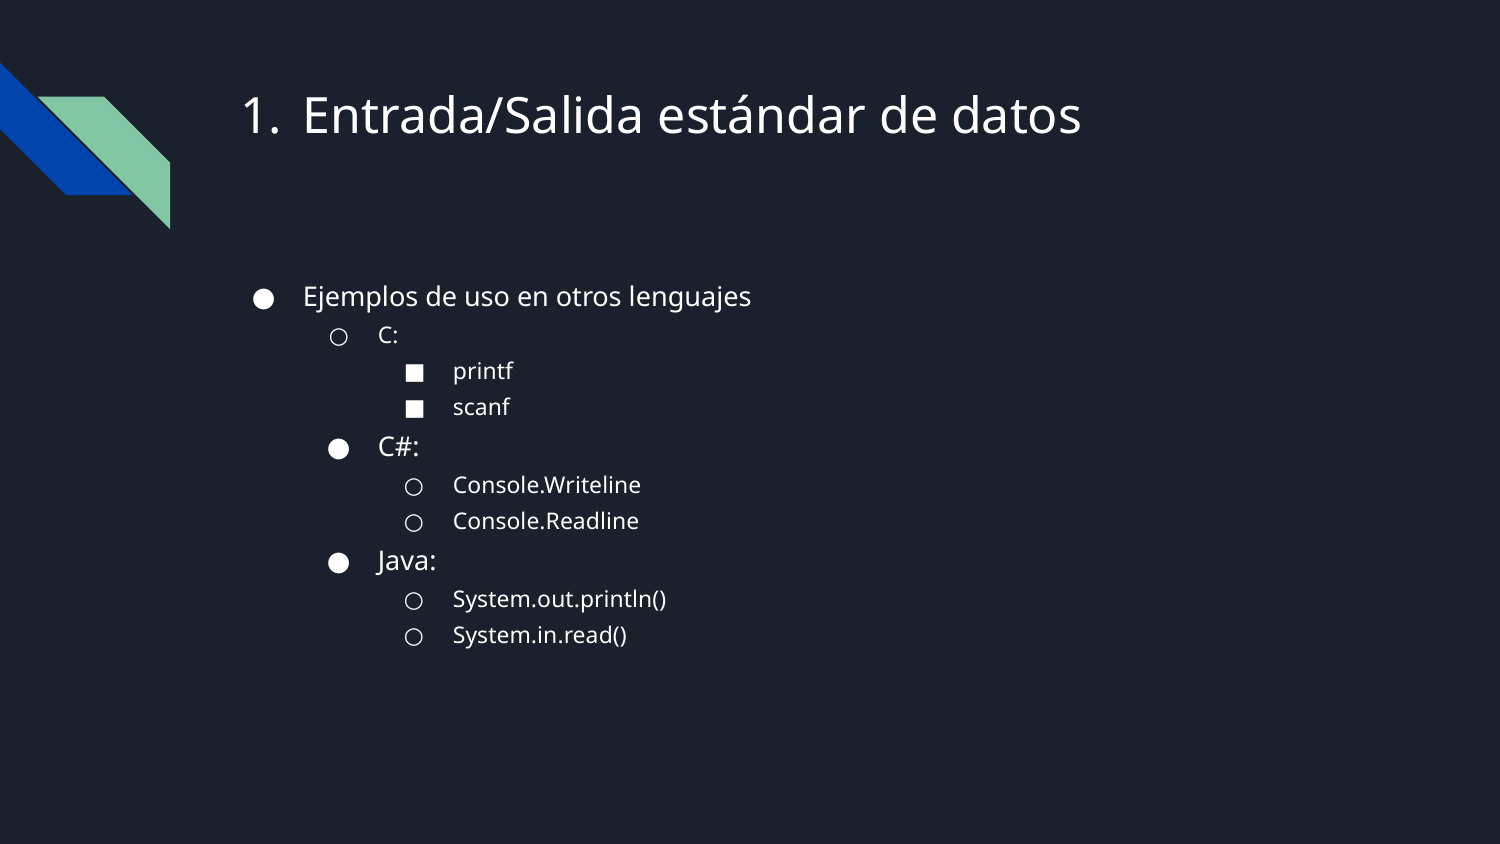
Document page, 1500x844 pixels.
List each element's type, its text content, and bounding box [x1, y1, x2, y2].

list Ejemplos de uso en otros lenguajes C: printf scanf C#: Console.Writeline Console.Readline Java: System.out.println() System.in.read() [212, 257, 1368, 735]
title Entrada/Salida estándar de datos [212, 64, 1368, 215]
